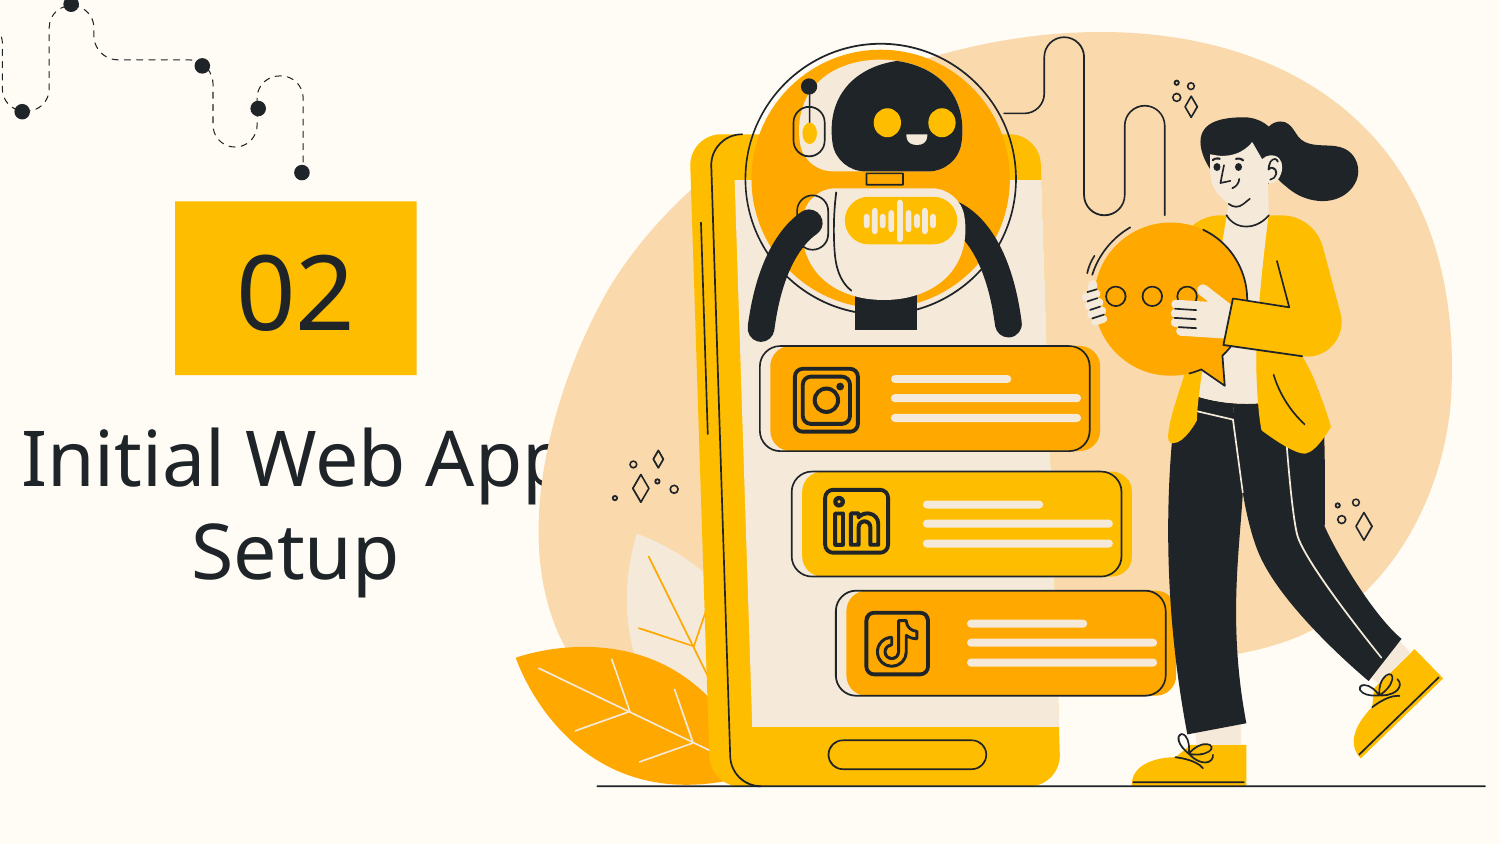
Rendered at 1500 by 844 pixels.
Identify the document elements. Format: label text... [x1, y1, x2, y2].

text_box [499, 31, 1487, 788]
title Initial Web App Setup [0, 394, 494, 690]
title 02 [175, 201, 417, 376]
